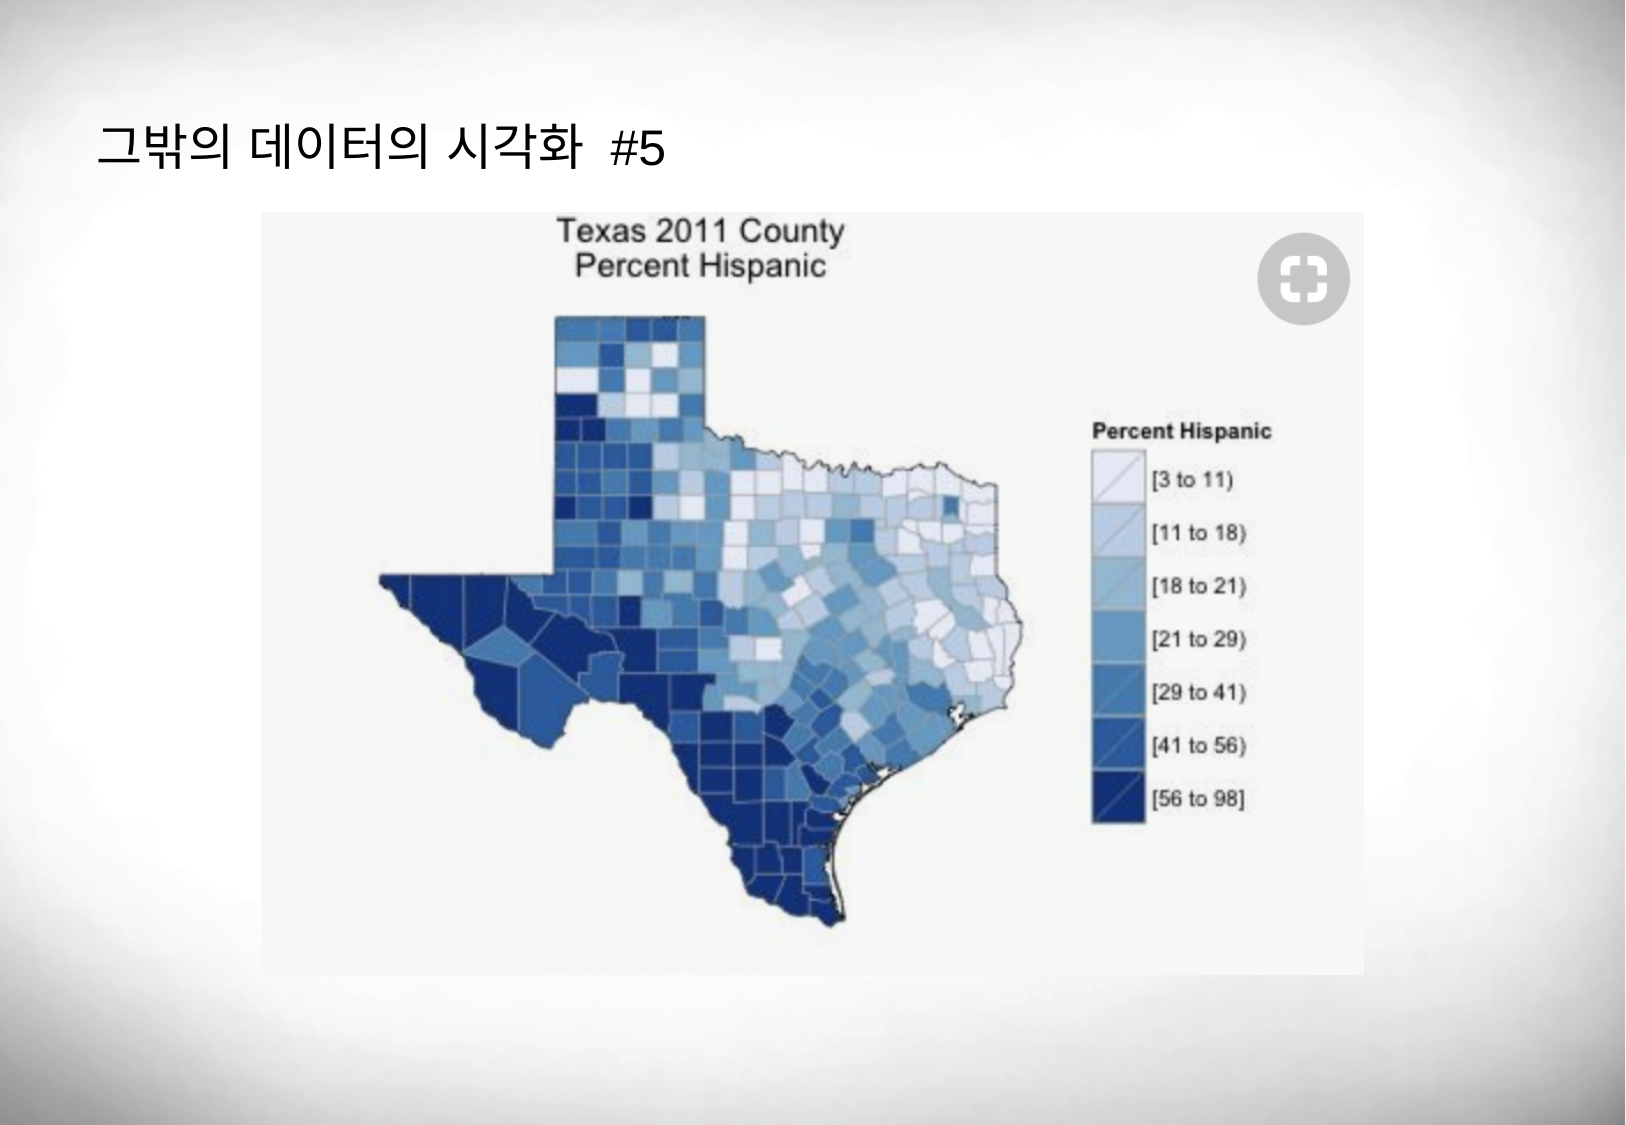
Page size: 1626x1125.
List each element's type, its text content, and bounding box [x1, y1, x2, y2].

picture [0, 0, 1626, 1125]
text_box 그밖의 데이터의 시각화 #5 [81, 108, 942, 184]
